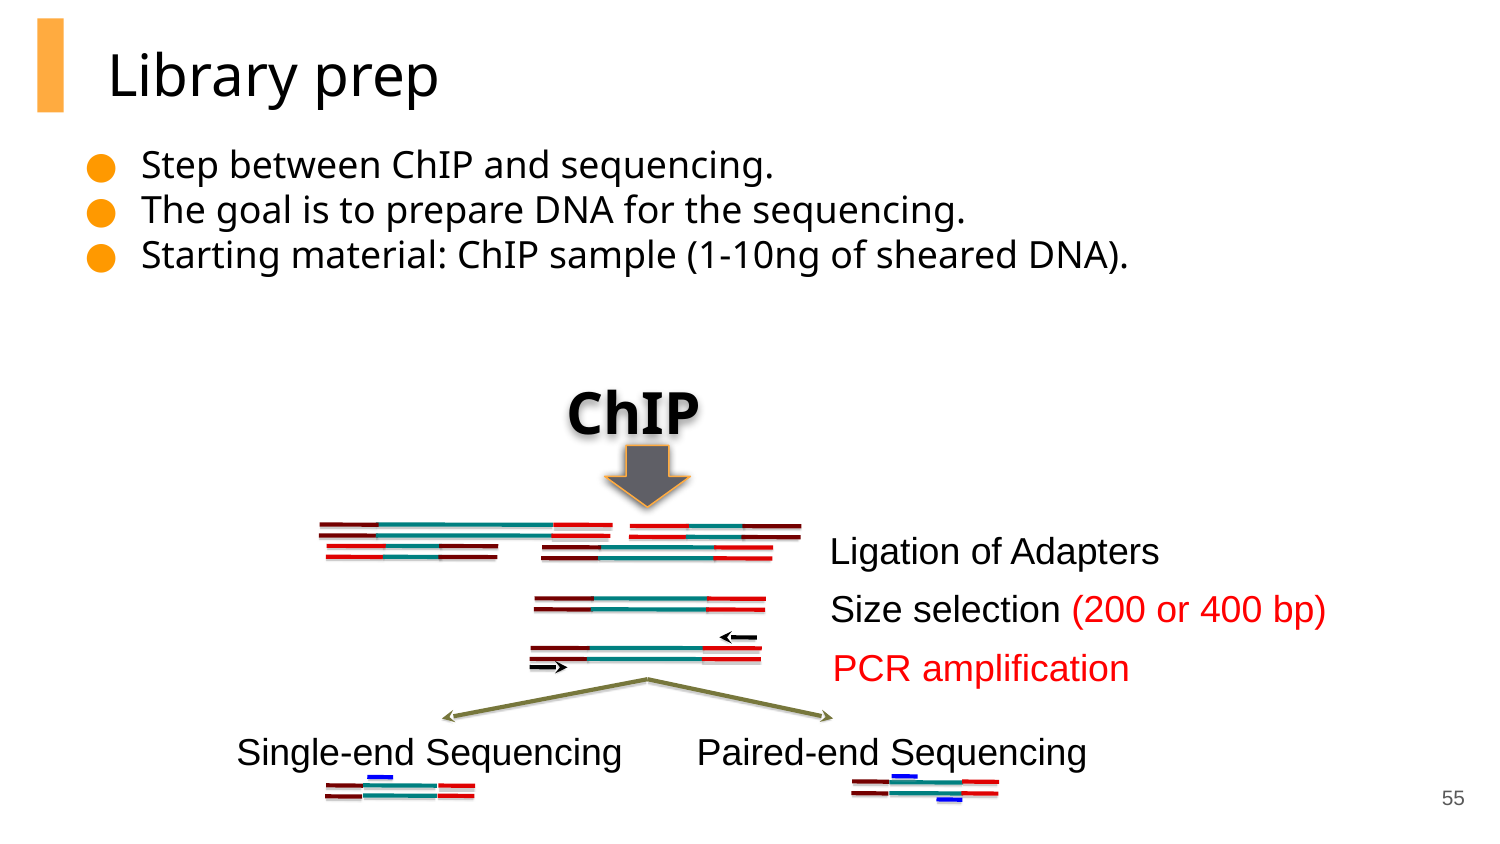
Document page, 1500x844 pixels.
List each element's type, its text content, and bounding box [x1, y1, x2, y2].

slide_number ‹#› [1389, 764, 1480, 830]
title Library prep [92, 23, 1491, 117]
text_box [551, 368, 744, 508]
list Step between ChIP and sequencing. The goal is to prepare DNA for the sequencing. Starting material: ChIP sample (1-10ng of sheared DNA). [51, 126, 1449, 297]
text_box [221, 519, 1363, 800]
